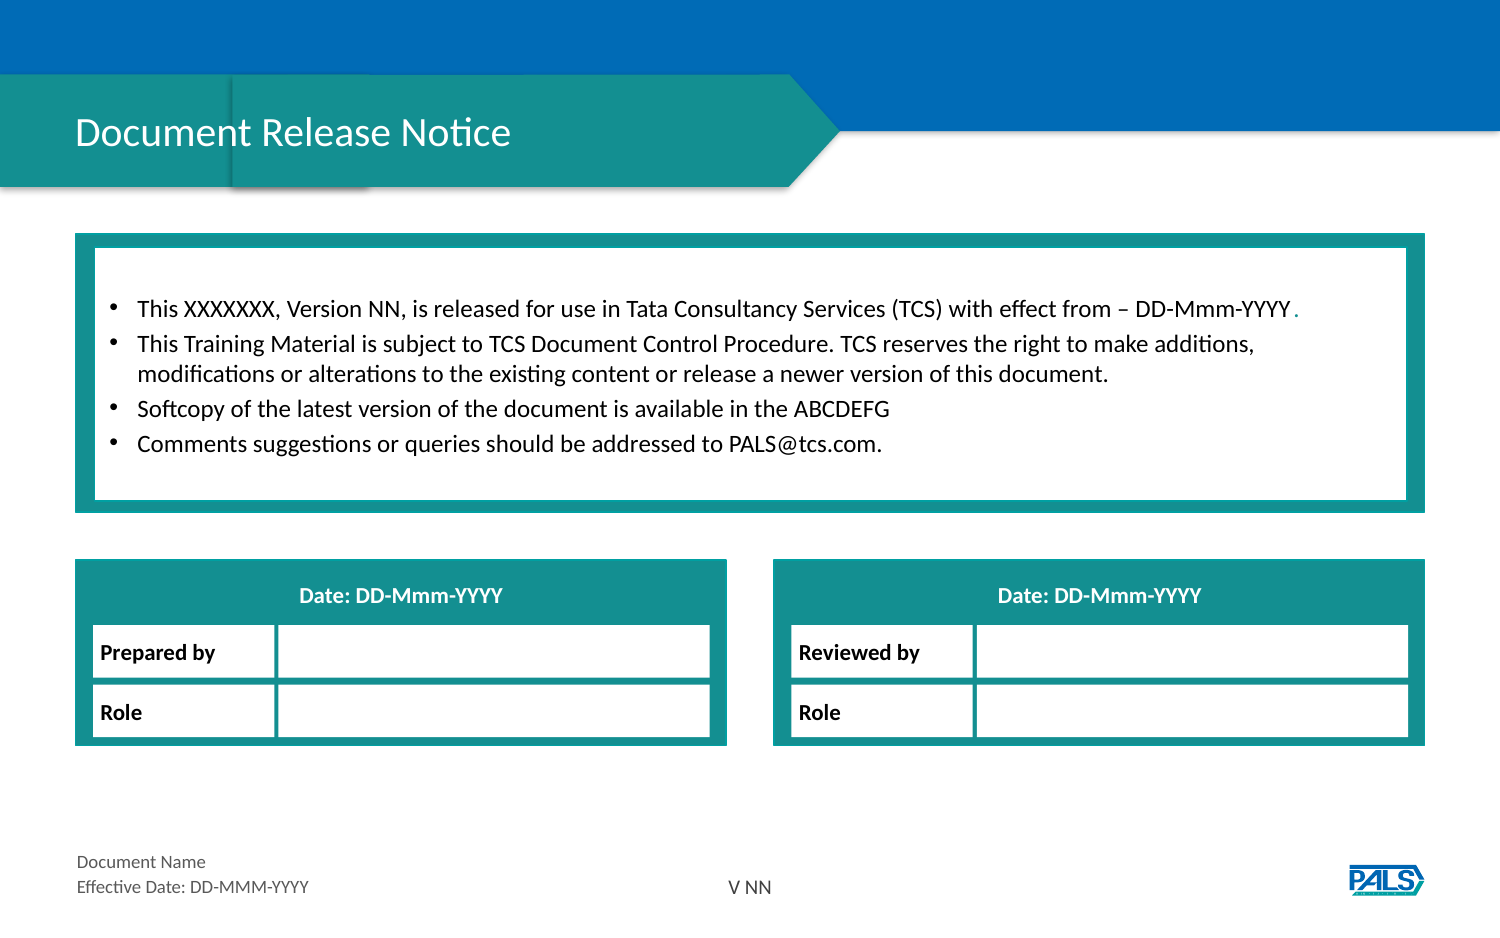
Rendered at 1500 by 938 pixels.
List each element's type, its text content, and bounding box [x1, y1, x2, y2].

text_box V NN [723, 873, 777, 899]
list This XXXXXXX, Version NN, is released for use in Tata Consultancy Services (TCS) with effect from – DD-Mmm-YYYY. This Training Material is subject to TCS Document Control Procedure. TCS reserves the right to make additions, modifications or alterations to the existing content or release a newer version of this document. Softcopy of the latest version of the document is available in the ABCDEFG Comments suggestions or queries should be addressed to PALS@tcs.com. [94, 248, 1407, 501]
list Date: DD-Mmm-YYYY [791, 570, 1409, 618]
list Date: DD-Mmm-YYYY [93, 570, 710, 618]
text_box Document Name Effective Date: DD-MMM-YYYY [76, 834, 710, 898]
title Document Release Notice [0, 73, 840, 186]
